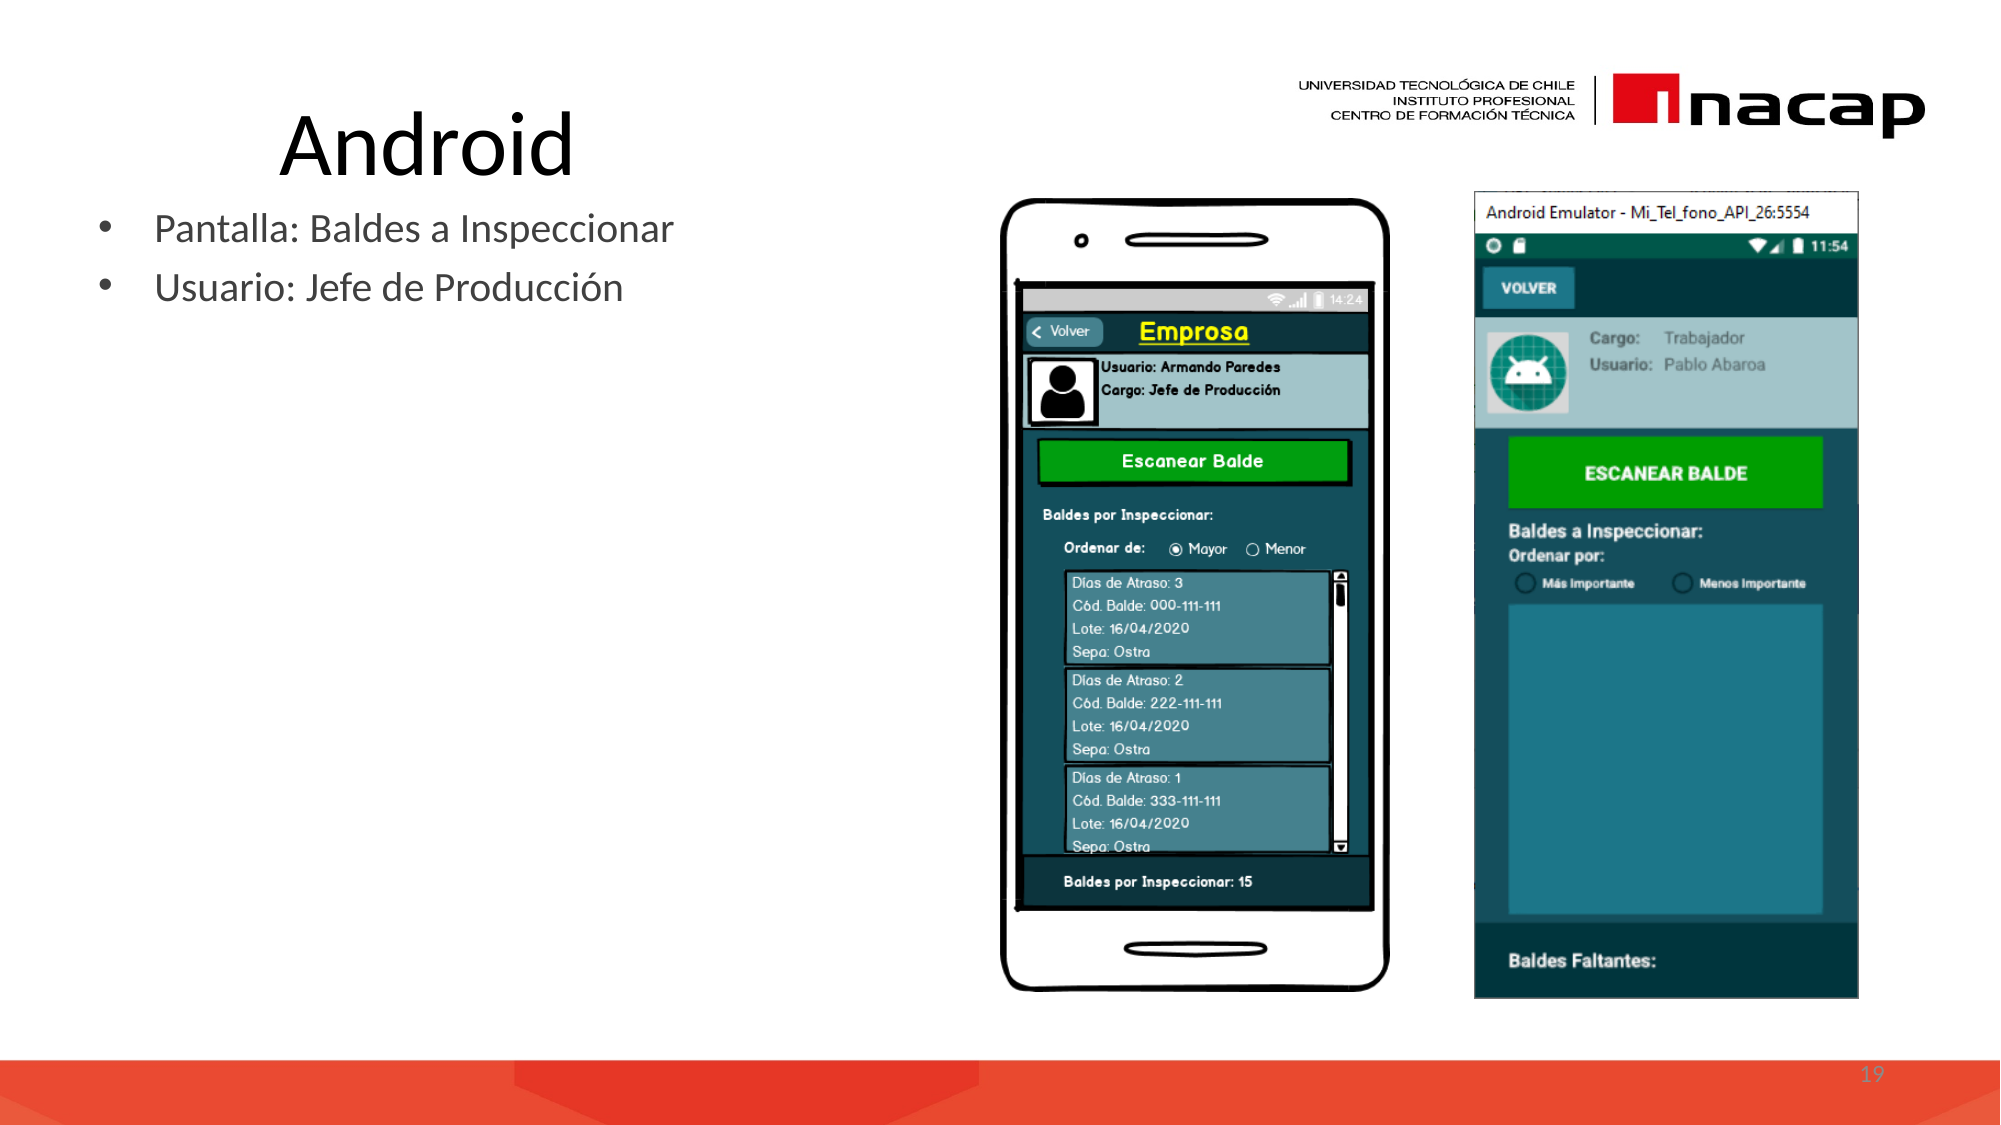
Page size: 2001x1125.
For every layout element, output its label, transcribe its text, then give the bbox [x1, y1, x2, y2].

picture [0, 0, 2000, 1125]
text_box Pantalla: Baldes a Inspeccionar Usuario: Jefe de Producción [83, 193, 1434, 679]
footer [683, 1042, 1317, 1103]
text_box Android [264, 45, 1274, 193]
slide_number 19 [1433, 1042, 1900, 1103]
